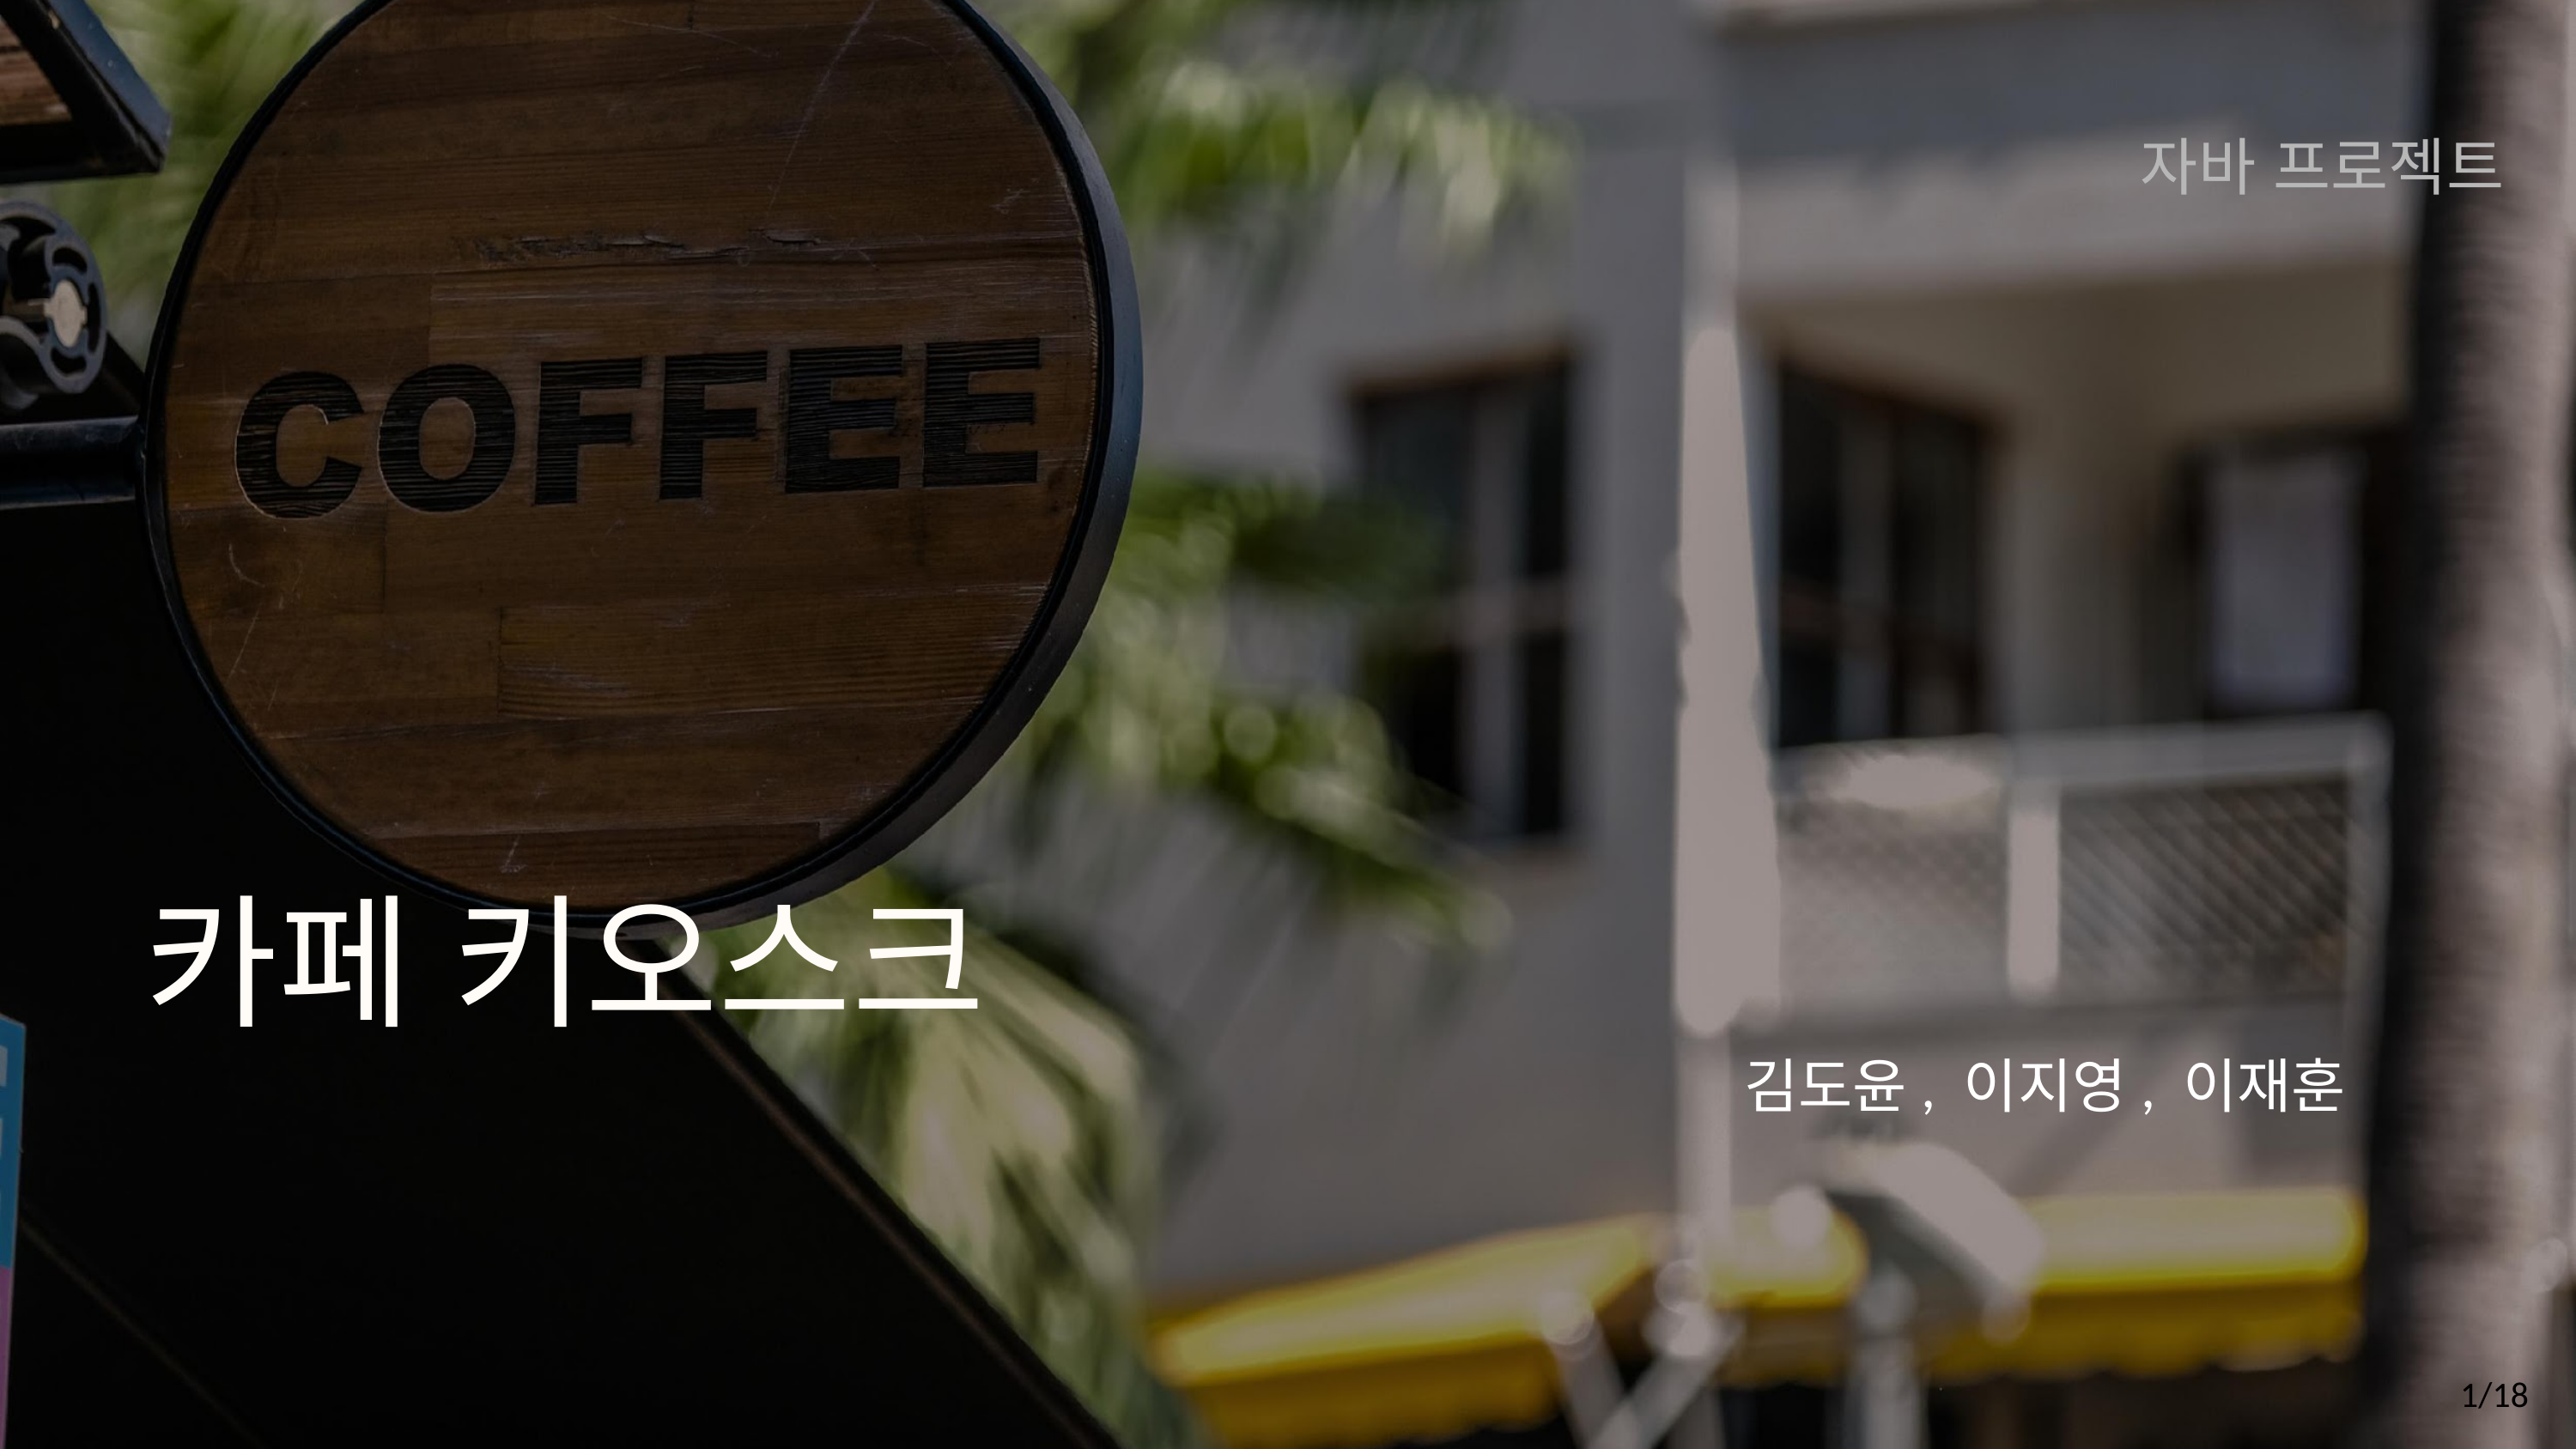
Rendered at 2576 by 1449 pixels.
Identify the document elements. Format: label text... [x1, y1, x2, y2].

text_box 김도윤, 이지영, 이재훈 [1731, 1035, 2576, 1185]
text_box 카페 키오스크 [144, 812, 2389, 1046]
text_box [0, 0, 2576, 1449]
text_box 자바 프로젝트 [260, 70, 2505, 203]
slide_number 1/18 [2241, 1367, 2543, 1419]
